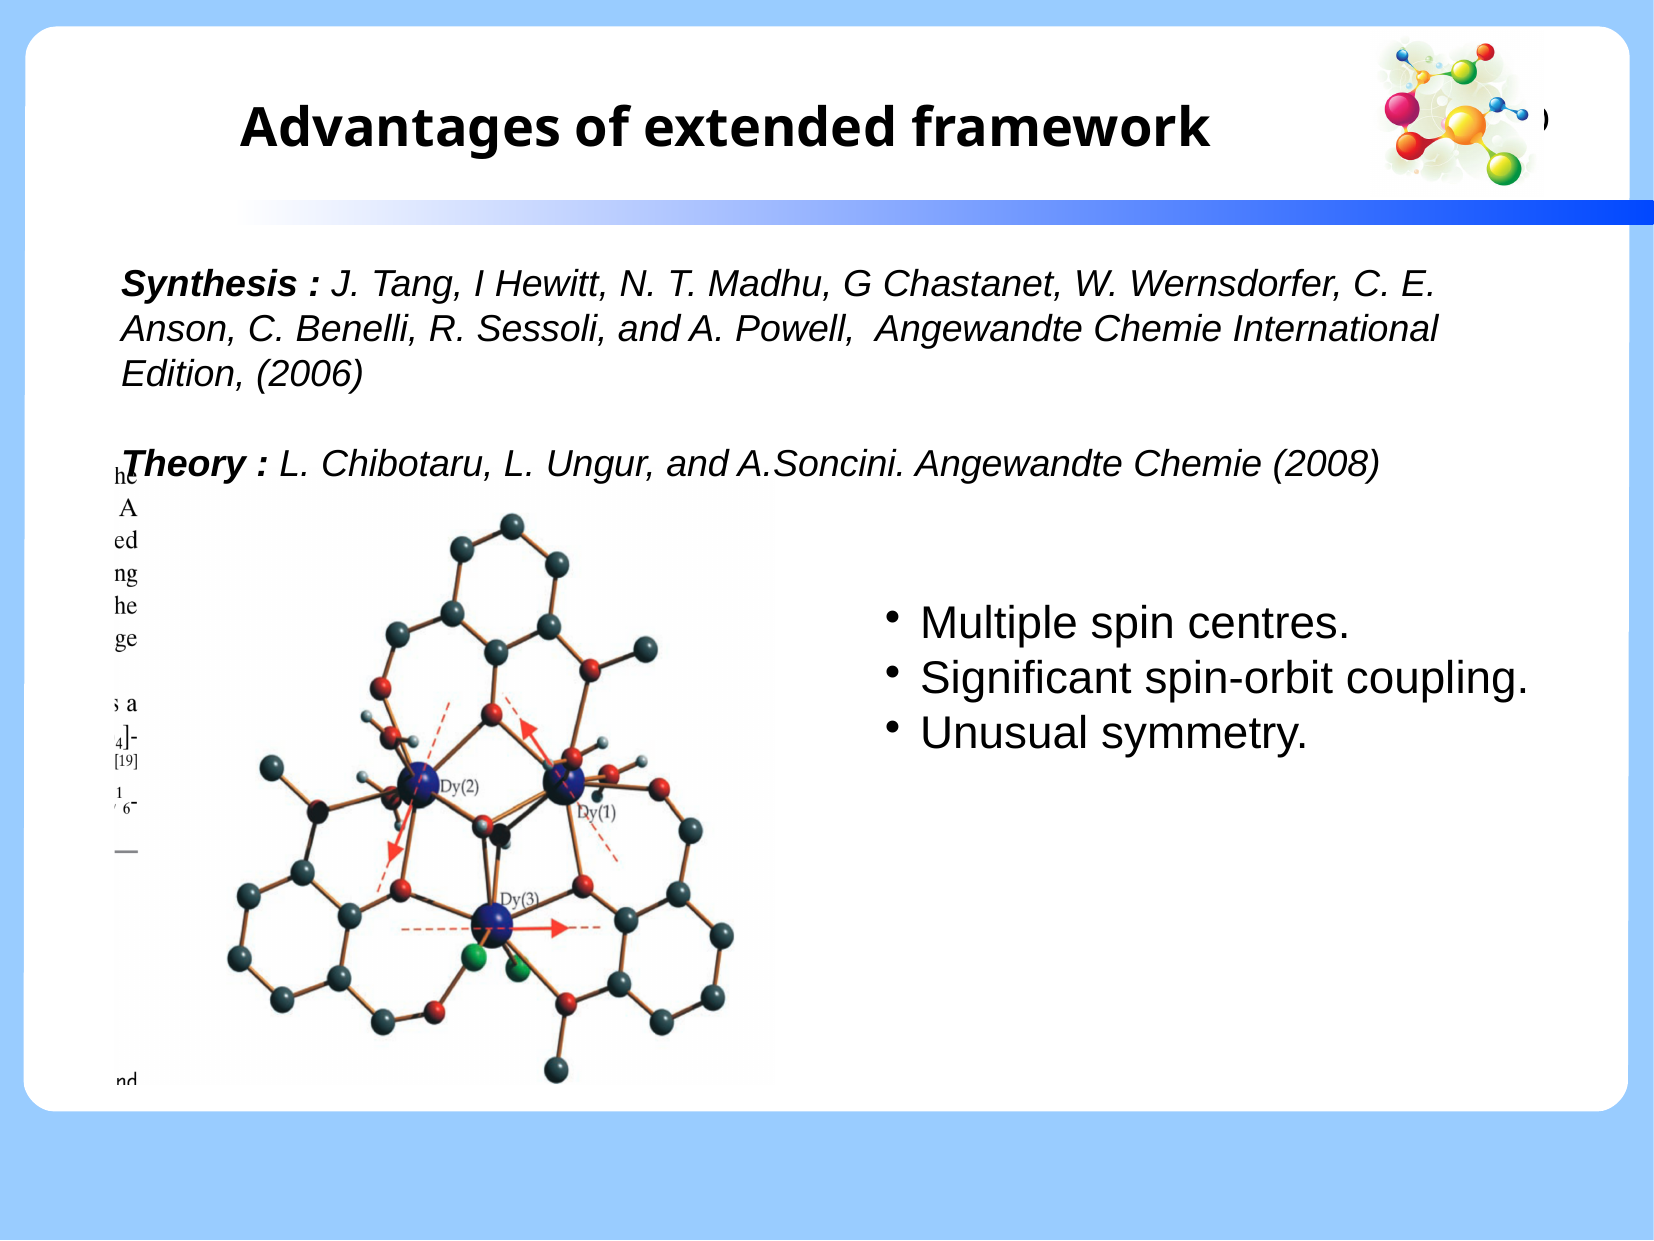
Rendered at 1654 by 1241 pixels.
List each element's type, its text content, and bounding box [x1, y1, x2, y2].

text_box Advantages of extended framework [82, 49, 1366, 201]
text_box Multiple spin centres. Significant spin-orbit coupling. Unusual symmetry. [869, 585, 1545, 799]
text_box [106, 244, 1595, 1063]
picture [1369, 30, 1544, 197]
text_box Synthesis : J. Tang, I Hewitt, N. T. Madhu, G Chastanet, W. Wernsdorfer, C. E. Anson, C. Benelli, R. Sessoli, and A. Powell, Angewandte Chemie International Edition, (2006) Theory : L. Chibotaru, L. Ungur, and A.Soncini. Angewandte Chemie (2008) [106, 252, 1545, 477]
picture [114, 467, 775, 1085]
